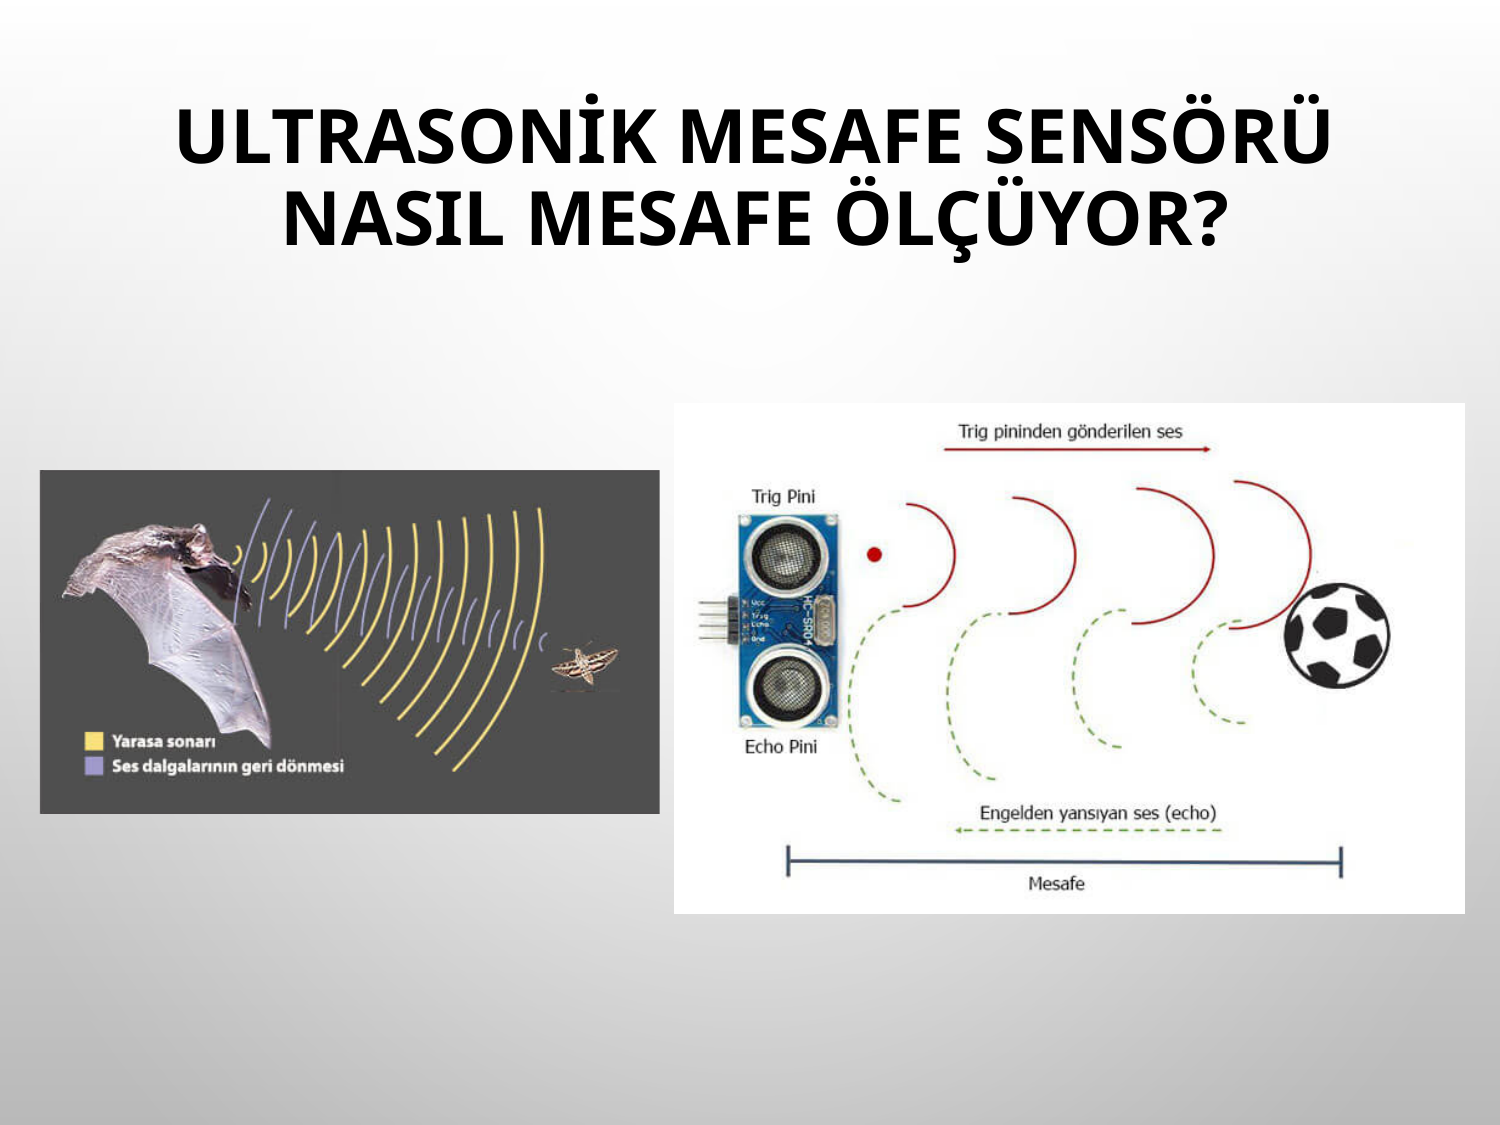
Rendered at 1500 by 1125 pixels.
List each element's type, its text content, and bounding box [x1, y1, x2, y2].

picture [0, 0, 1500, 1125]
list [39, 469, 660, 814]
title Ultrasonik mesafe sensörü nasıl mesafe ölçüyor? [117, 49, 1393, 312]
